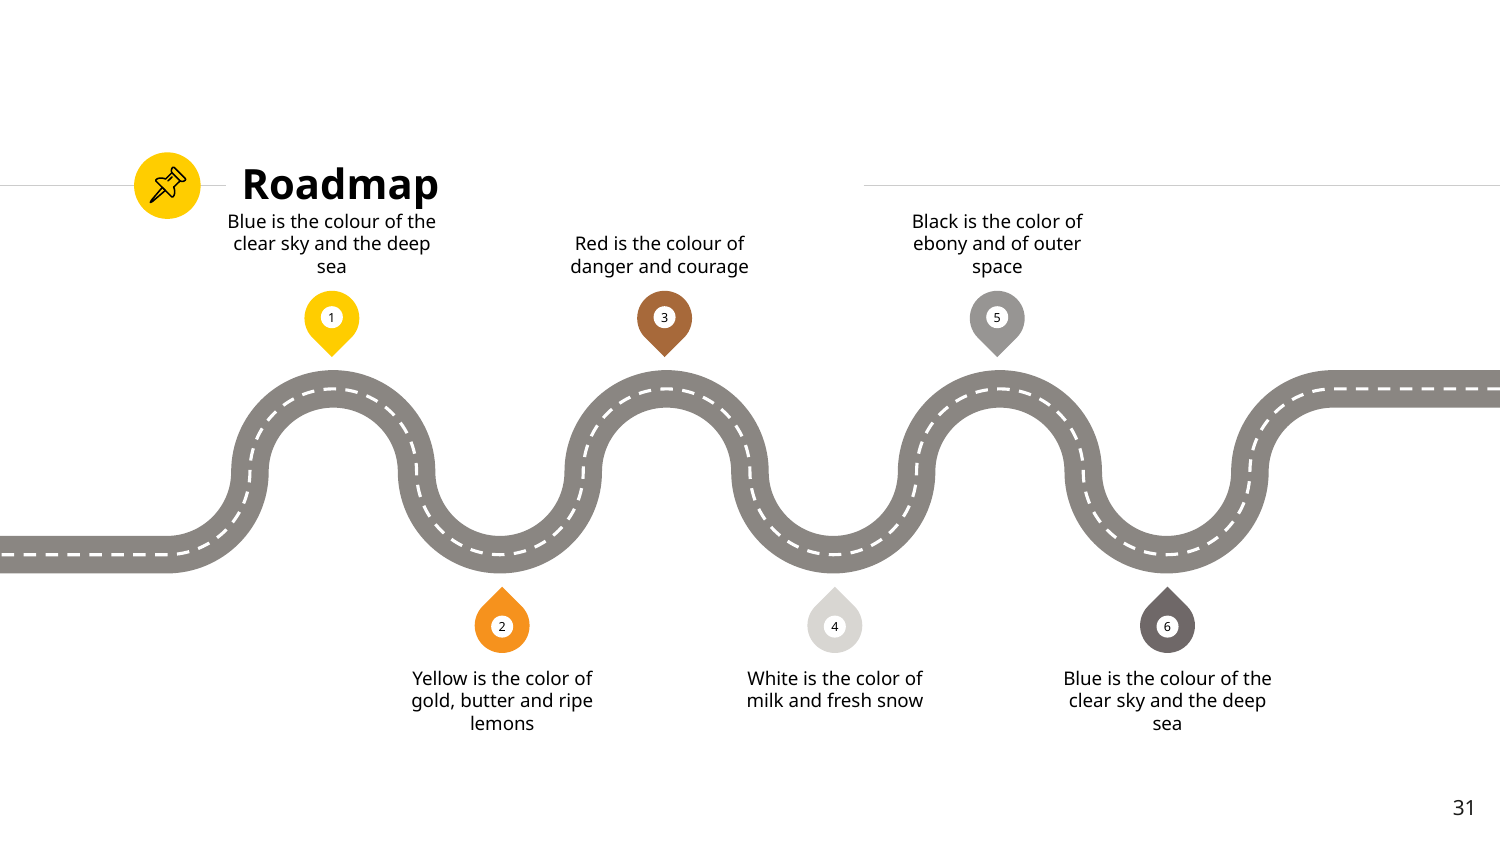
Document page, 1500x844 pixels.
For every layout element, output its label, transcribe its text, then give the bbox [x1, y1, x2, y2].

slide_number 31 [1401, 779, 1492, 844]
text_box Blue is the colour of the clear sky and the deep sea [226, 189, 438, 278]
text_box Red is the colour of danger and courage [553, 189, 765, 278]
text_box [1128, 586, 1207, 665]
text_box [292, 279, 371, 358]
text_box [625, 279, 704, 358]
title Roadmap [226, 146, 863, 219]
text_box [150, 166, 186, 203]
text_box Blue is the colour of the clear sky and the deep sea [1062, 666, 1273, 755]
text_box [795, 586, 874, 665]
text_box [0, 388, 1500, 555]
text_box Yellow is the color of gold, butter and ripe lemons [396, 666, 608, 755]
text_box White is the color of milk and fresh snow [729, 666, 941, 755]
text_box Black is the color of ebony and of outer space [891, 189, 1103, 278]
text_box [463, 586, 542, 665]
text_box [958, 279, 1037, 358]
